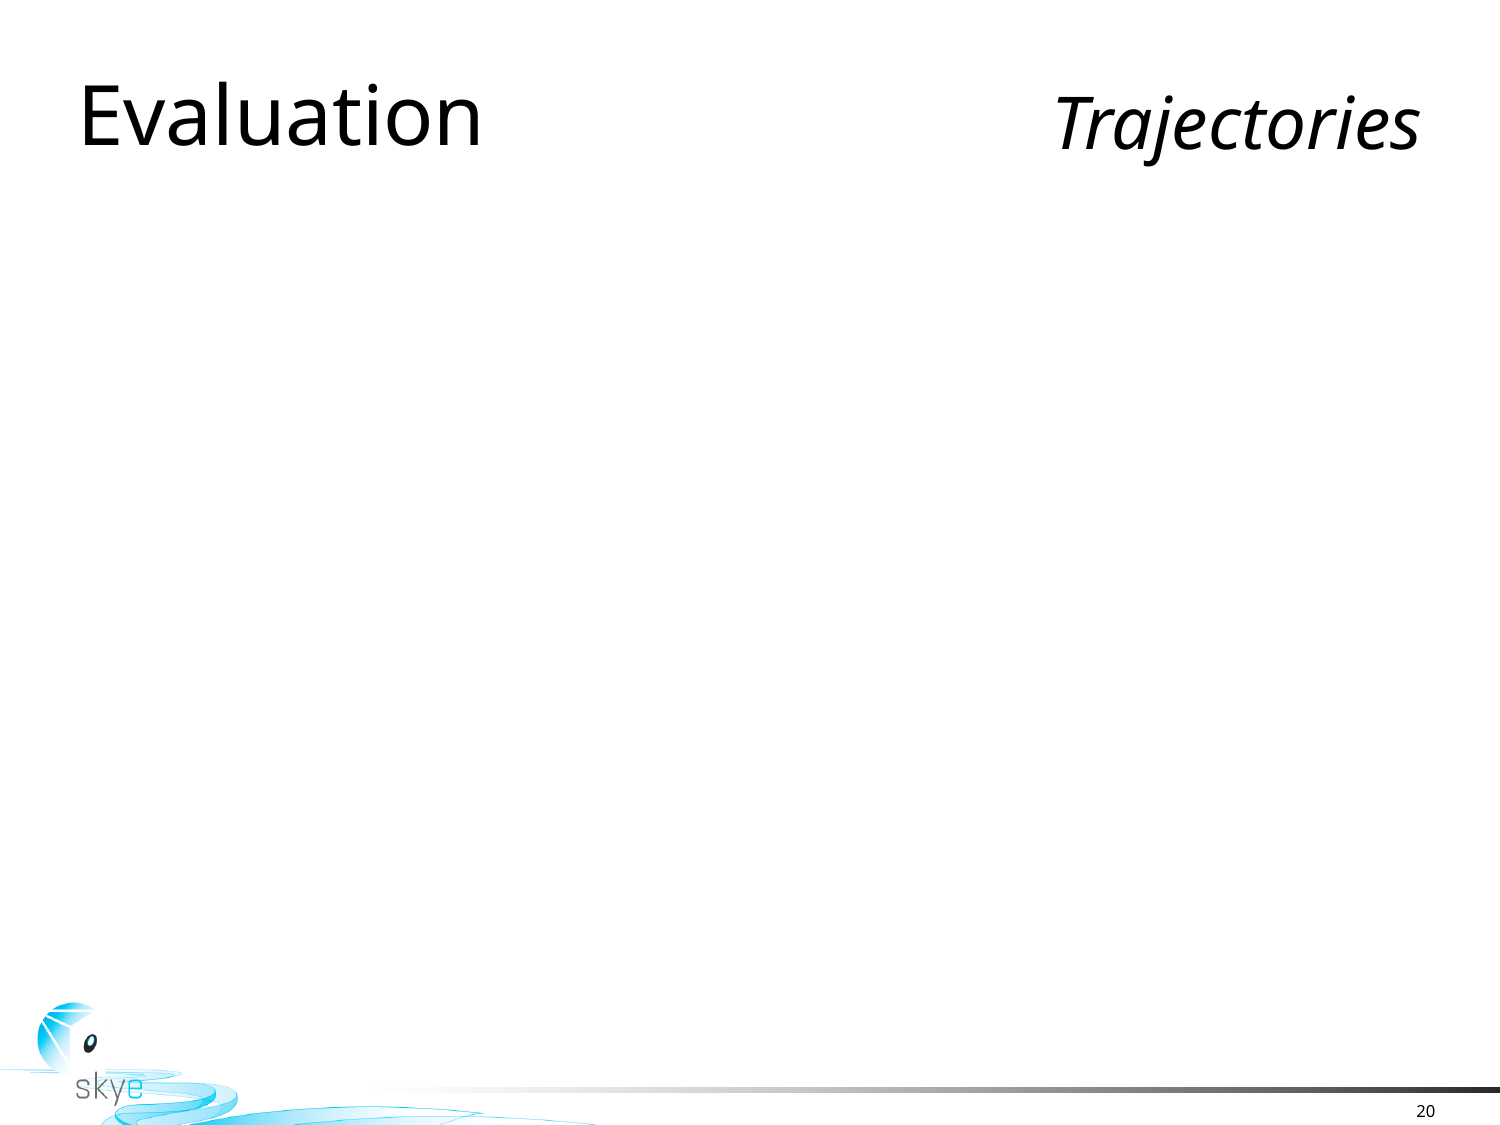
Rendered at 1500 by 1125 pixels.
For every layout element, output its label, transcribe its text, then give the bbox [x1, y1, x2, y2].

slide_number 20 [1181, 1093, 1451, 1125]
title Evaluation [62, 44, 1005, 170]
picture [0, 987, 1500, 1125]
subtitle Trajectories [614, 44, 1438, 172]
